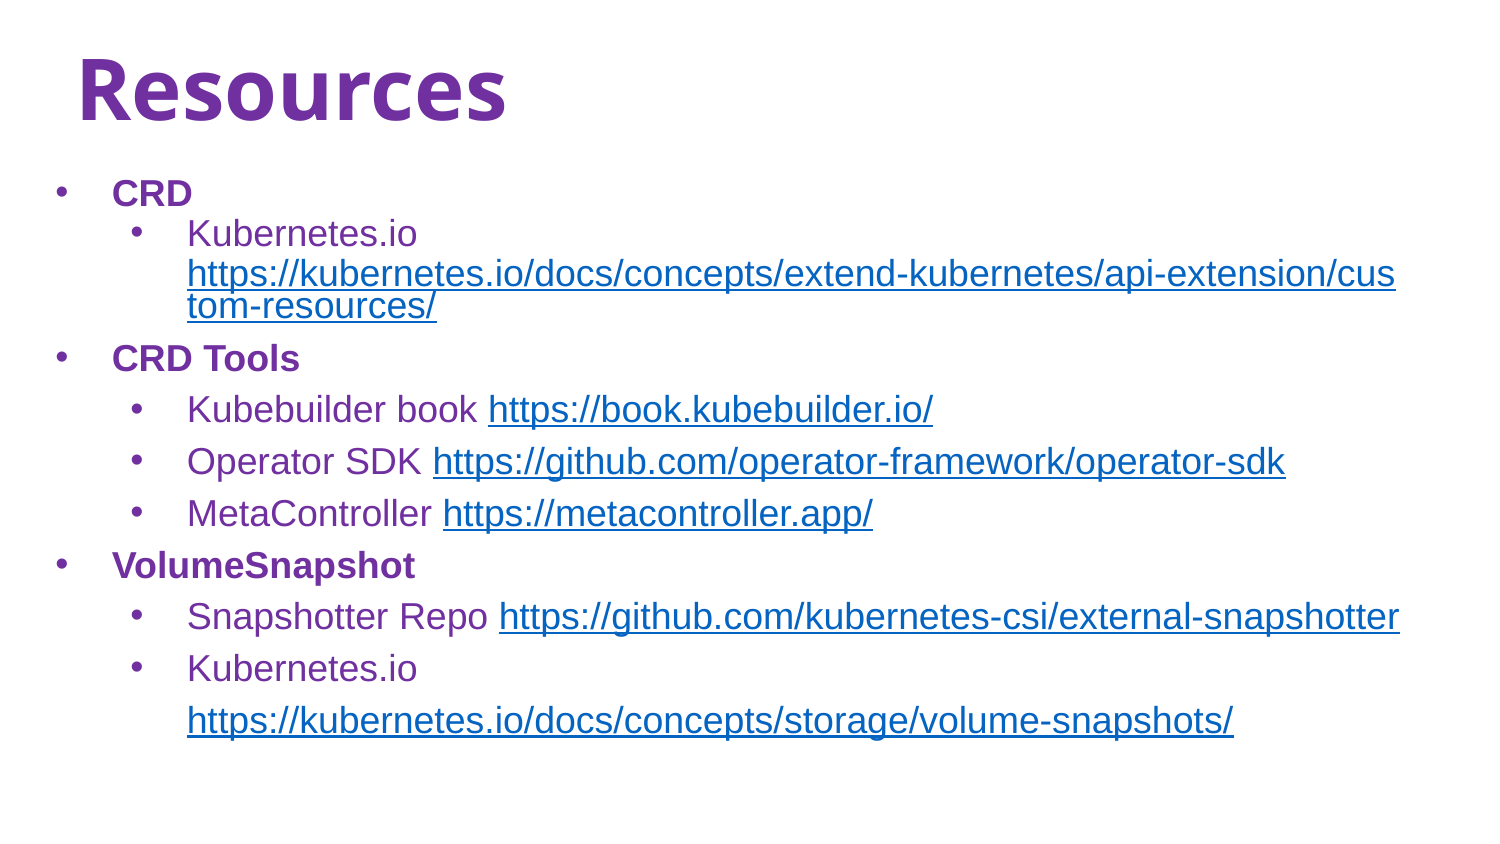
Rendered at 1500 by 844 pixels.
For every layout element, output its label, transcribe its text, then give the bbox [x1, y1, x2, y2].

list CRD Kubernetes.io https://kubernetes.io/docs/concepts/extend-kubernetes/api-extension/custom-resources/ CRD Tools Kubebuilder book https://book.kubebuilder.io/ Operator SDK https://github.com/operator-framework/operator-sdk MetaController https://metacontroller.app/ VolumeSnapshot Snapshotter Repo https://github.com/kubernetes-csi/external-snapshotter Kubernetes.io https://kubernetes.io/docs/concepts/storage/volume-snapshots/ [25, 156, 1415, 832]
title Resources [64, 11, 1358, 156]
